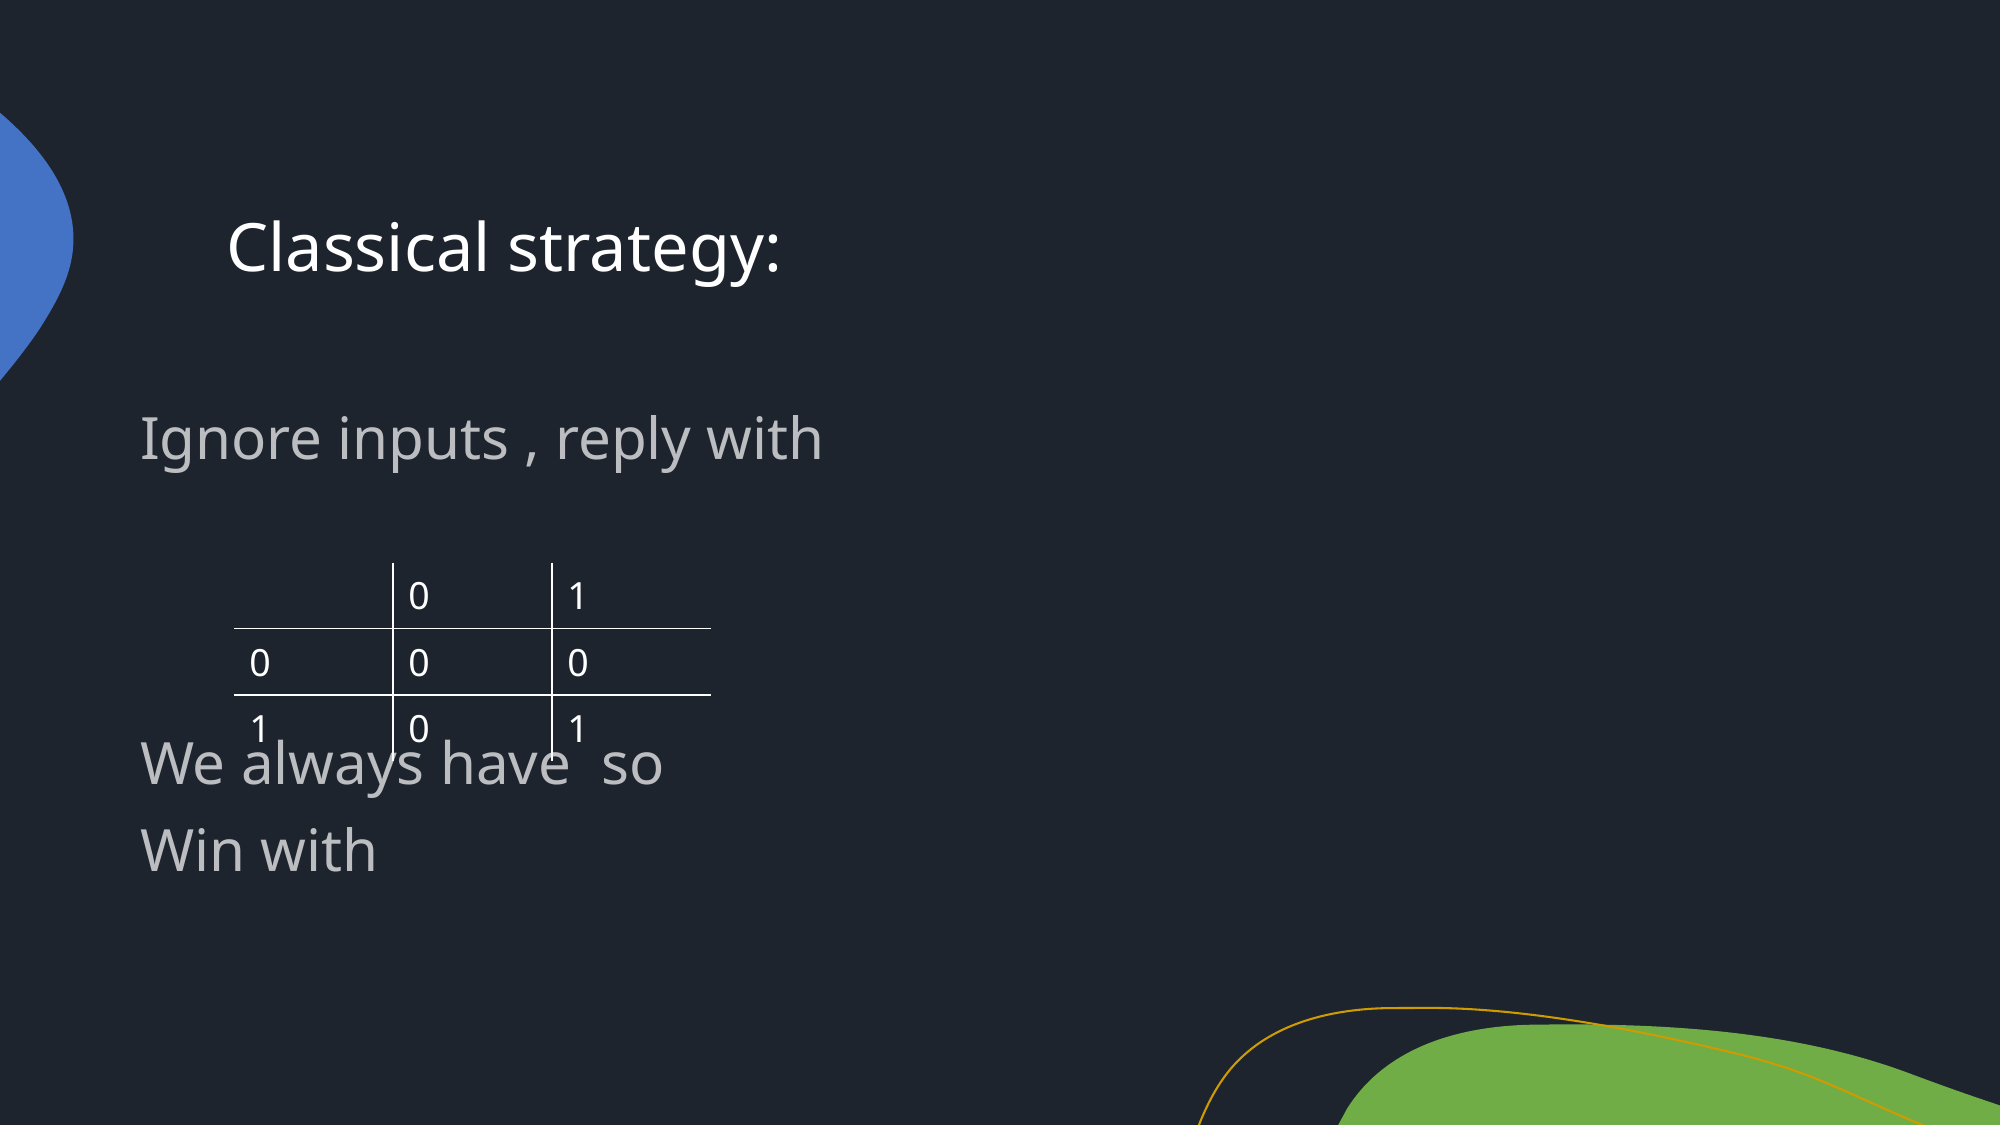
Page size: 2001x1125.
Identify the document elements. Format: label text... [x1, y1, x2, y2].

title Classical strategy: [125, 125, 884, 375]
